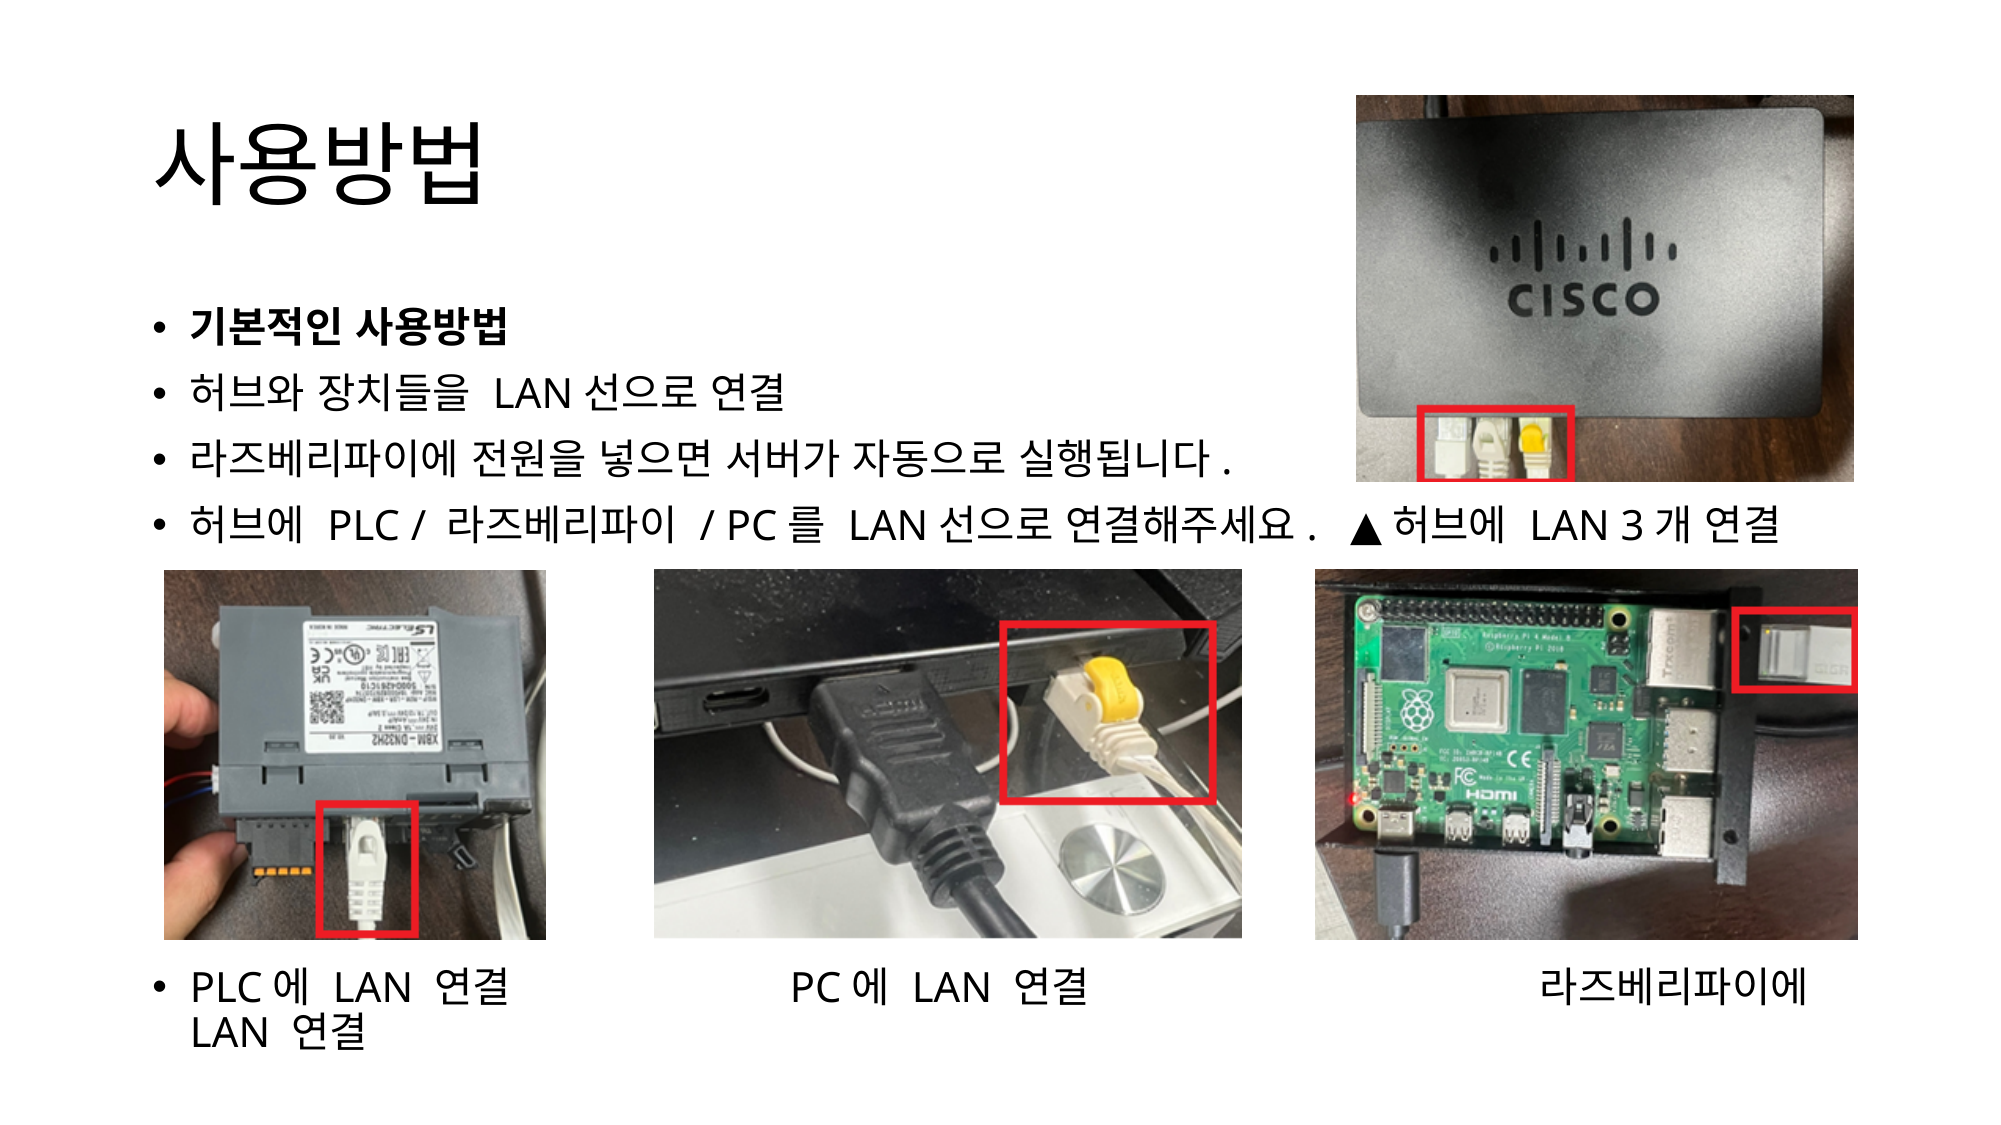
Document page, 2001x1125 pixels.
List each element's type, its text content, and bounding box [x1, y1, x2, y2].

list 기본적인 사용방법 허브와 장치들을 LAN선으로 연결 라즈베리파이에 전원을 넣으면 서버가 자동으로 실행됩니다. 허브에 PLC / 라즈베리파이 / PC를 LAN선으로 연결해주세요. ▲허브에 LAN 3개 연결 PLC에 LAN 연결 PC에 LAN 연결 라즈베리파이에 LAN 연결 [137, 299, 1863, 1094]
picture [164, 570, 546, 940]
picture [1356, 95, 1854, 482]
title 사용방법 [137, 59, 1863, 278]
picture [654, 569, 1242, 940]
picture [1315, 569, 1858, 940]
